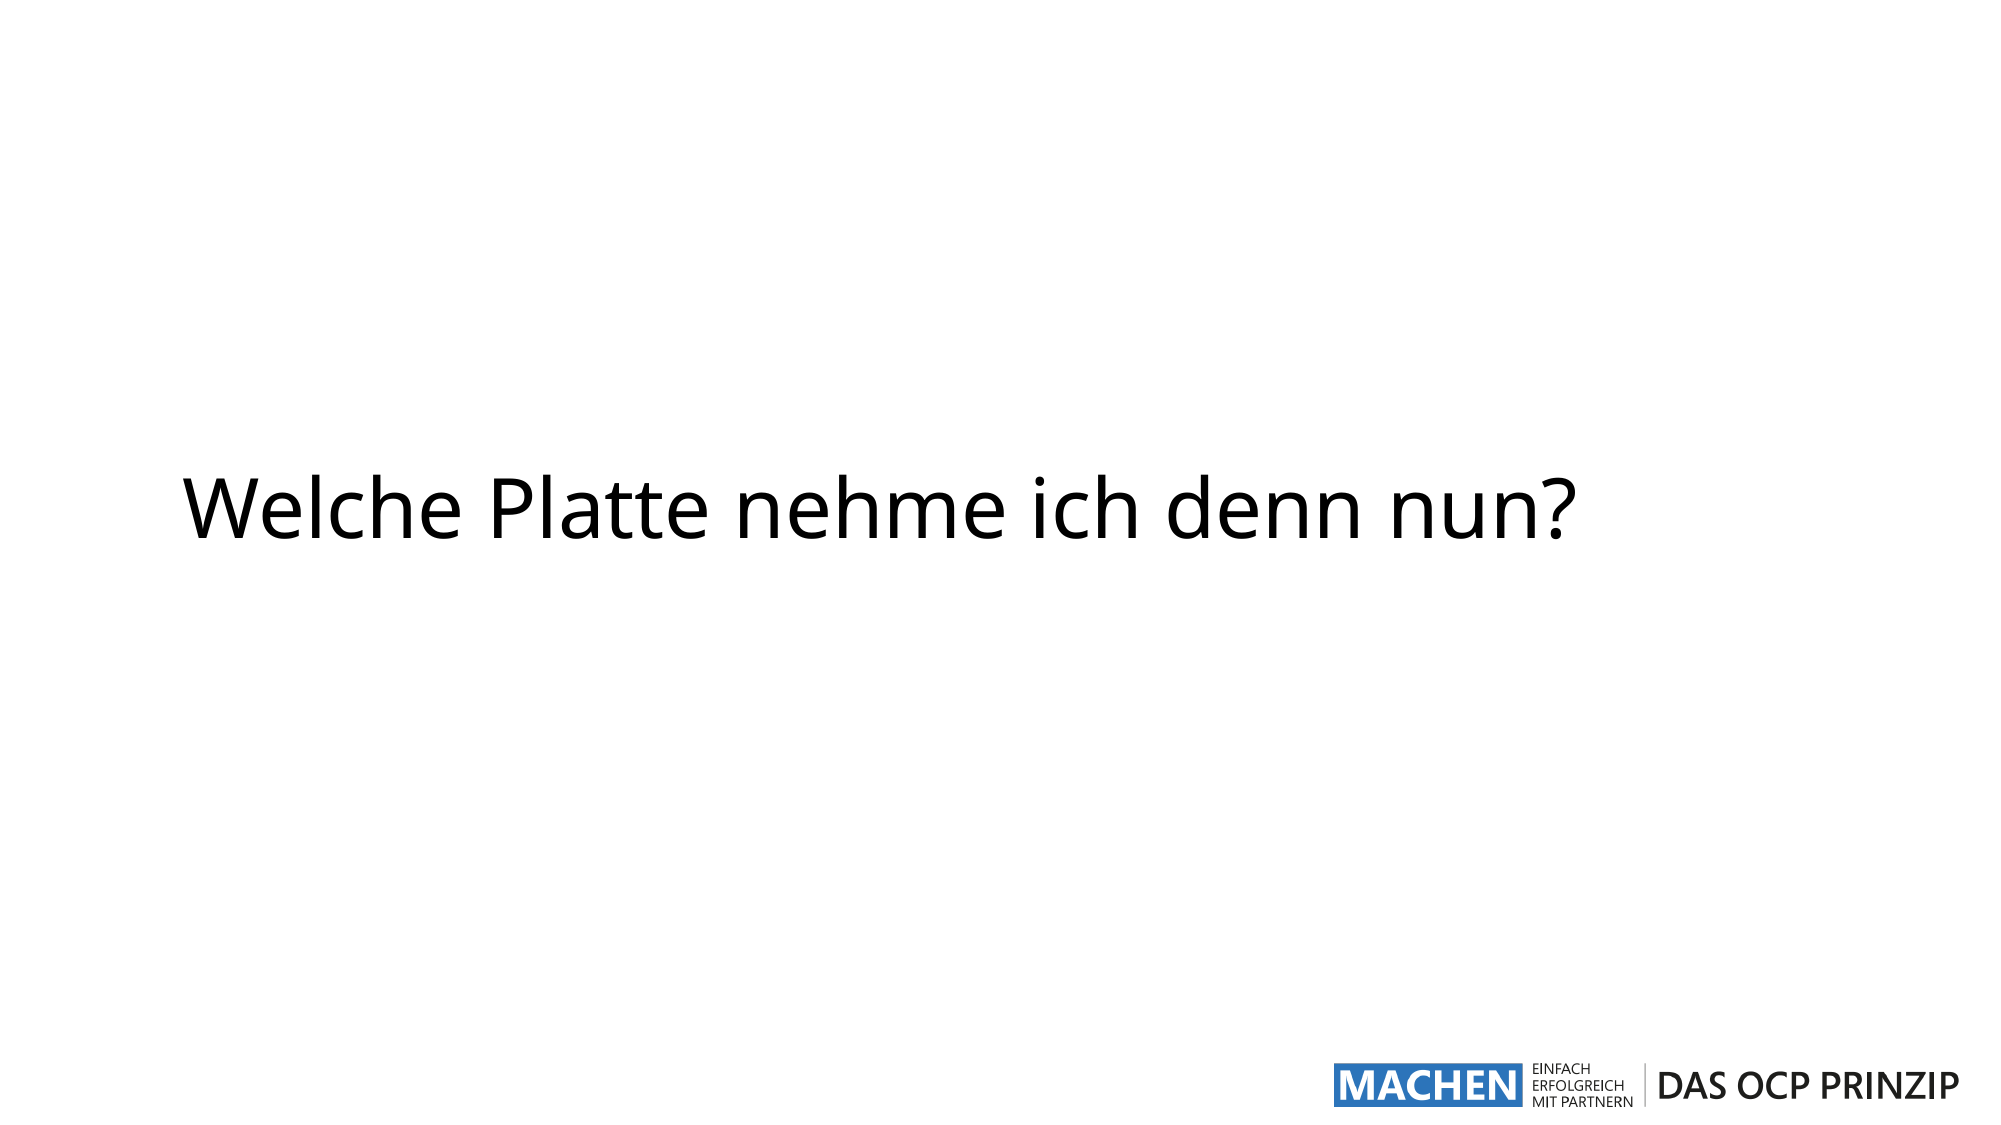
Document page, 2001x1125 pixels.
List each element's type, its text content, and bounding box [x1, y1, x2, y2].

list Welche Platte nehme ich denn nun? [167, 458, 1893, 897]
